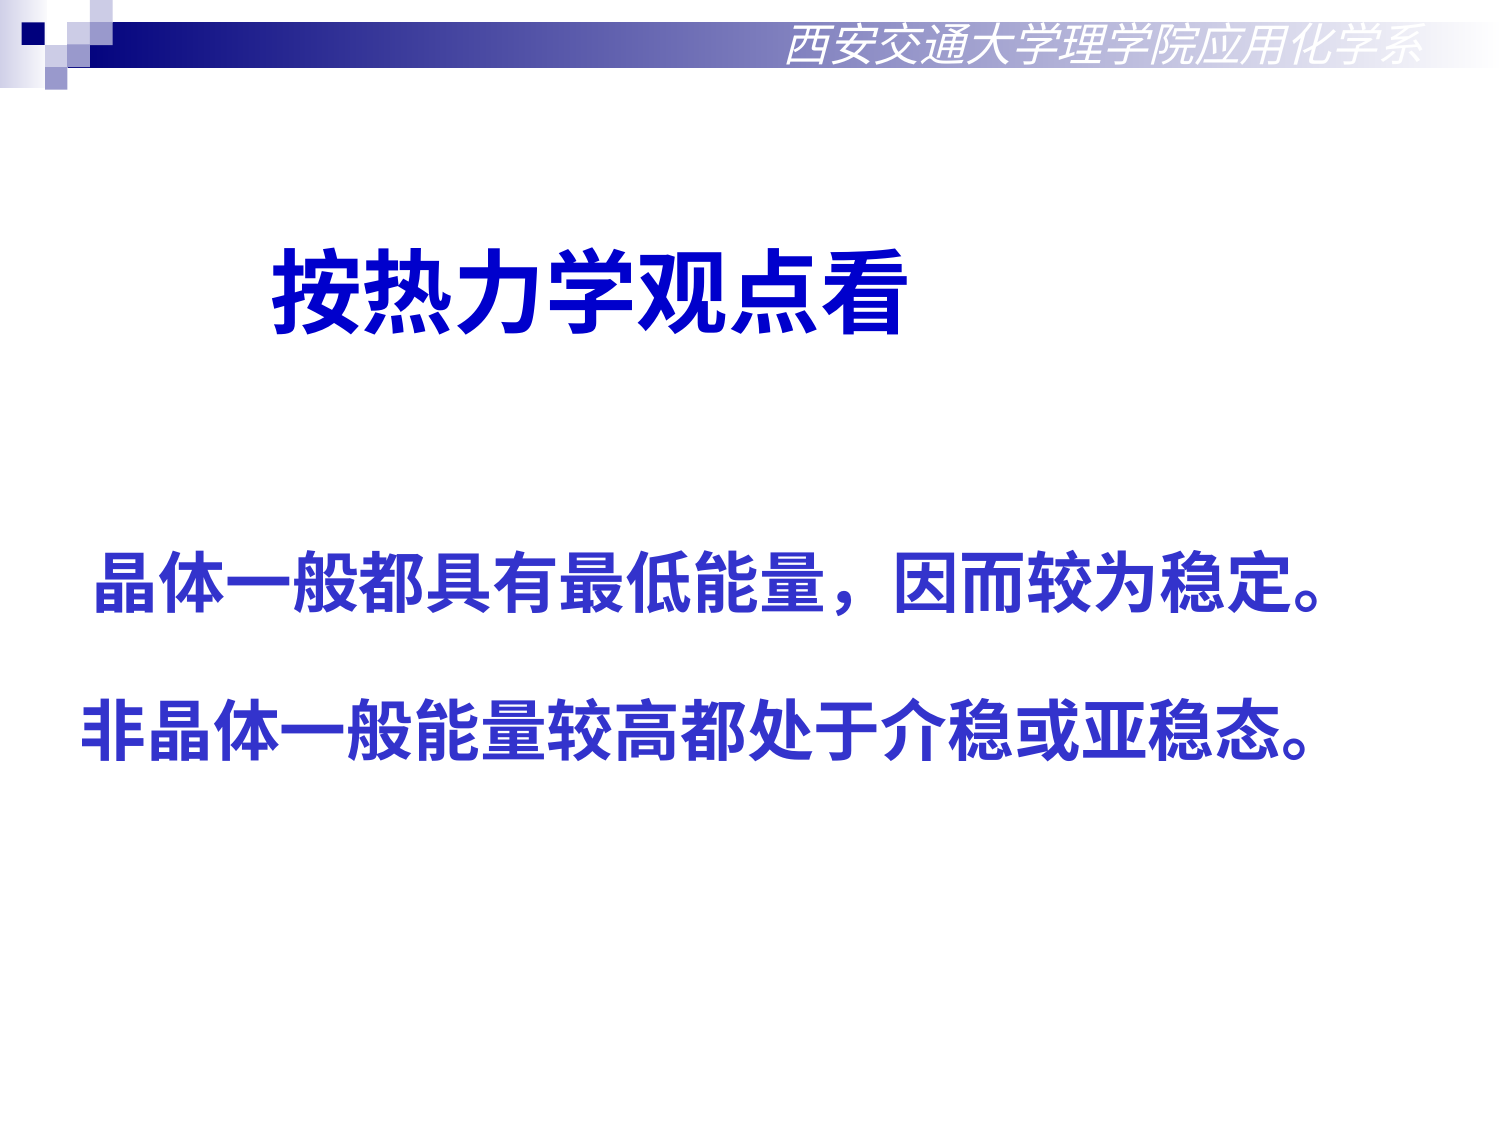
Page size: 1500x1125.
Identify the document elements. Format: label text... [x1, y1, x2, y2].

list 非晶体一般能量较高都处于介稳或亚稳态。 [64, 680, 1388, 823]
title 按热力学观点看 [52, 196, 1130, 384]
list 晶体一般都具有最低能量，因而较为稳定。 [76, 532, 1460, 642]
text_box 西安交通大学理学院应用化学系 [767, 8, 1500, 78]
